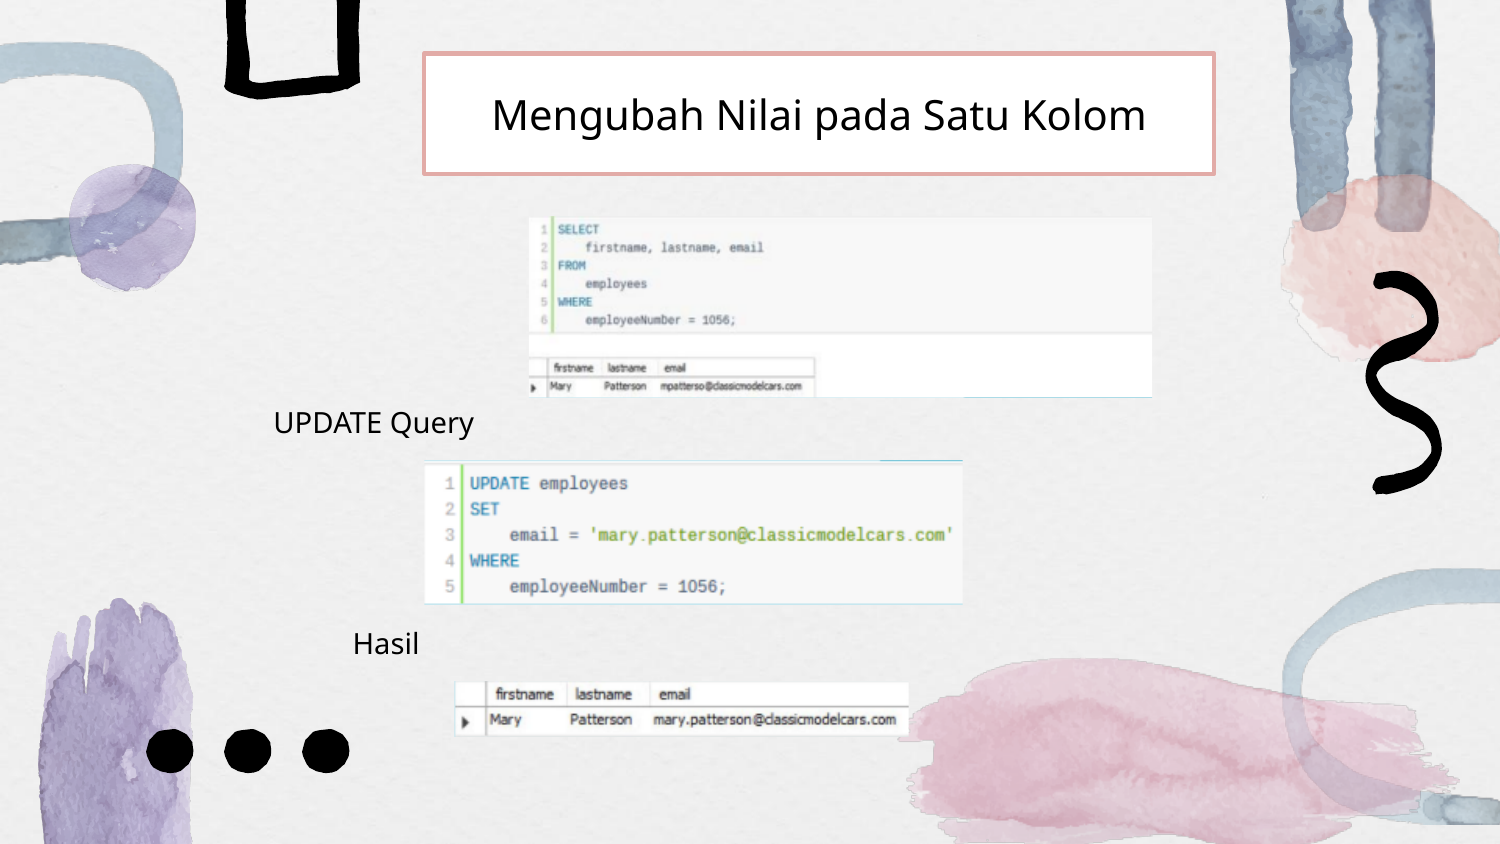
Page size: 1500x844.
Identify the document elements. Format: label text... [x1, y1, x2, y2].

title Mengubah Nilai pada Satu Kolom [422, 51, 1216, 176]
picture [0, 0, 1500, 844]
text_box Hasil [263, 604, 510, 682]
title UPDATE Query [250, 383, 497, 461]
picture [1369, 0, 1500, 174]
picture [246, 0, 338, 82]
